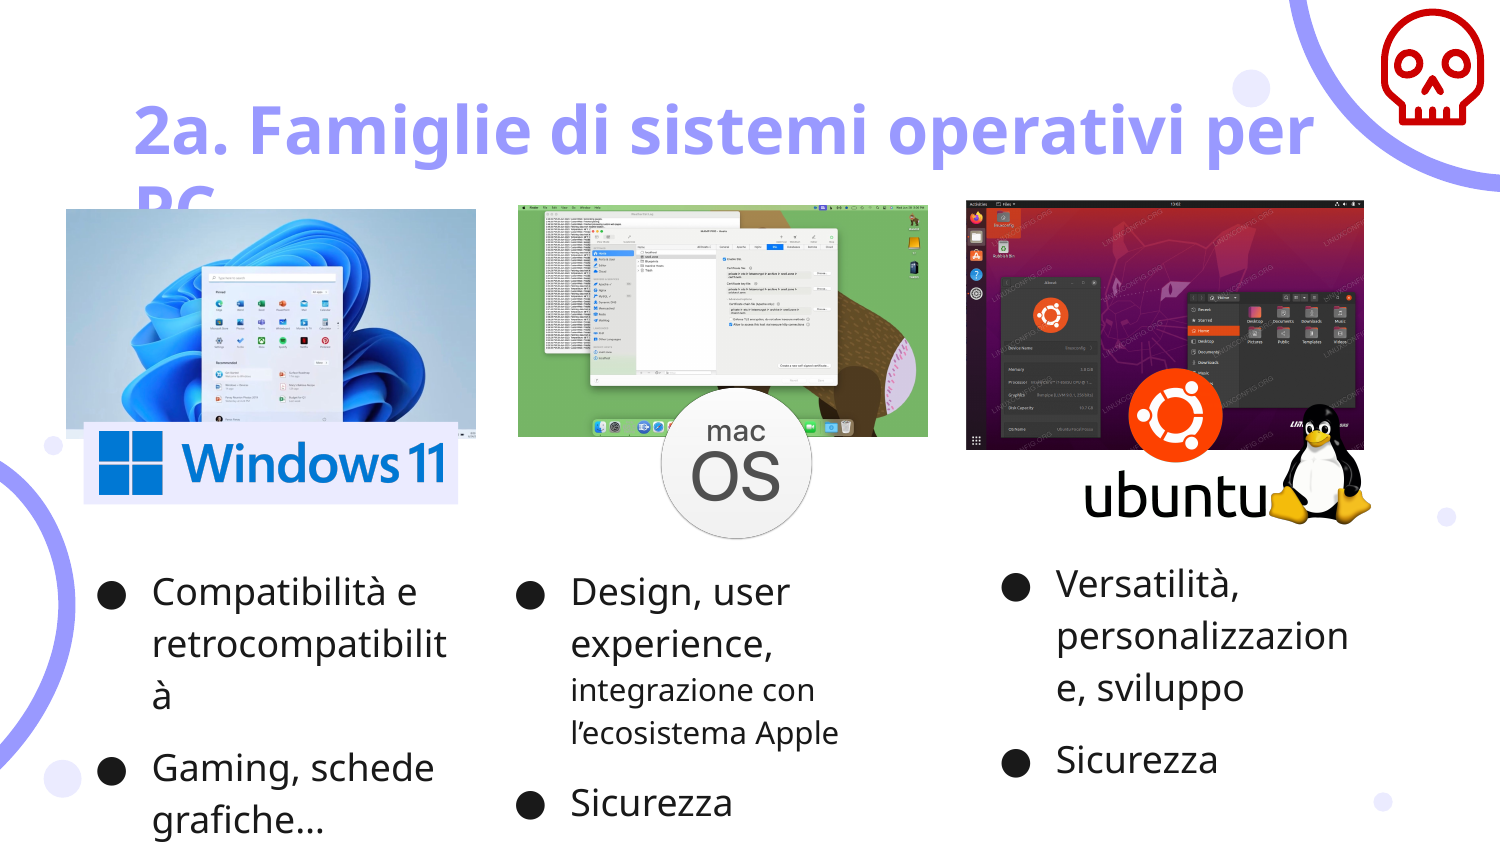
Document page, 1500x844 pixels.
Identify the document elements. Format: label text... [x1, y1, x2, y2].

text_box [1380, 8, 1485, 126]
list Design, user experience, integrazione con l’ecosistema Apple Sicurezza [480, 546, 966, 816]
title 2a. Famiglie di sistemi operativi per PC [118, 72, 1382, 167]
list Compatibilità e retrocompatibilità Gaming, schede grafiche… [61, 546, 480, 816]
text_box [83, 421, 459, 505]
picture [965, 200, 1382, 536]
list Versatilità, personalizzazione, sviluppo Sicurezza [965, 538, 1385, 808]
picture [65, 209, 477, 439]
picture [518, 205, 929, 547]
